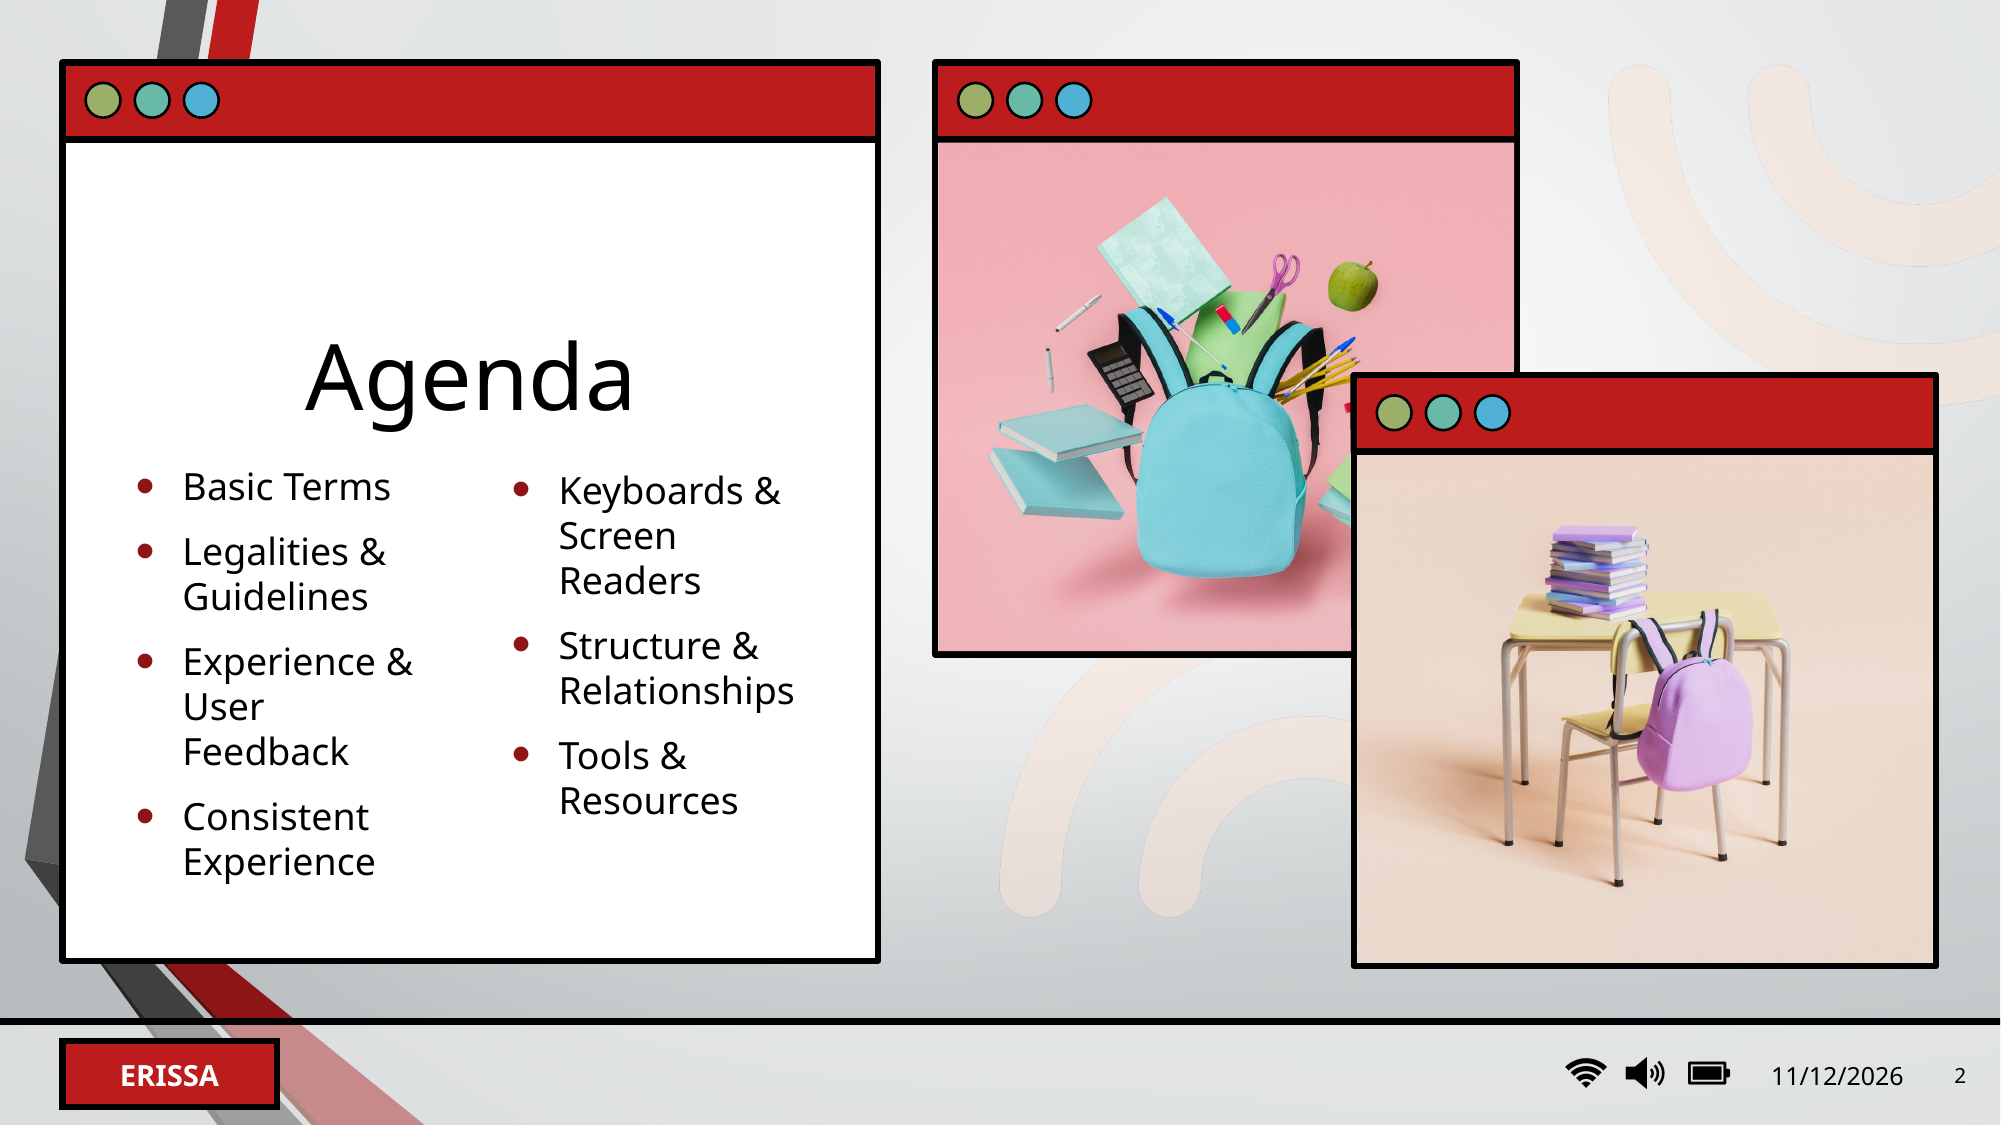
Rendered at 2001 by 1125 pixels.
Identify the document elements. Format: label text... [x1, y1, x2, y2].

picture [938, 142, 1933, 963]
list Basic Terms Legalities & Guidelines Experience & User Feedback Consistent Experience [120, 455, 446, 901]
title Agenda [120, 156, 822, 591]
picture [1686, 1050, 1731, 1096]
picture [1563, 1050, 1609, 1096]
picture [975, 658, 1351, 943]
picture [1584, 39, 2000, 432]
slide_number 2 [1918, 1021, 2000, 1125]
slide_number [1731, 1021, 1918, 1125]
picture [1624, 1050, 1670, 1096]
list Erissa [59, 1038, 280, 1110]
list Keyboards & Screen Readers Structure & Relationships Tools & Resources [496, 466, 822, 905]
